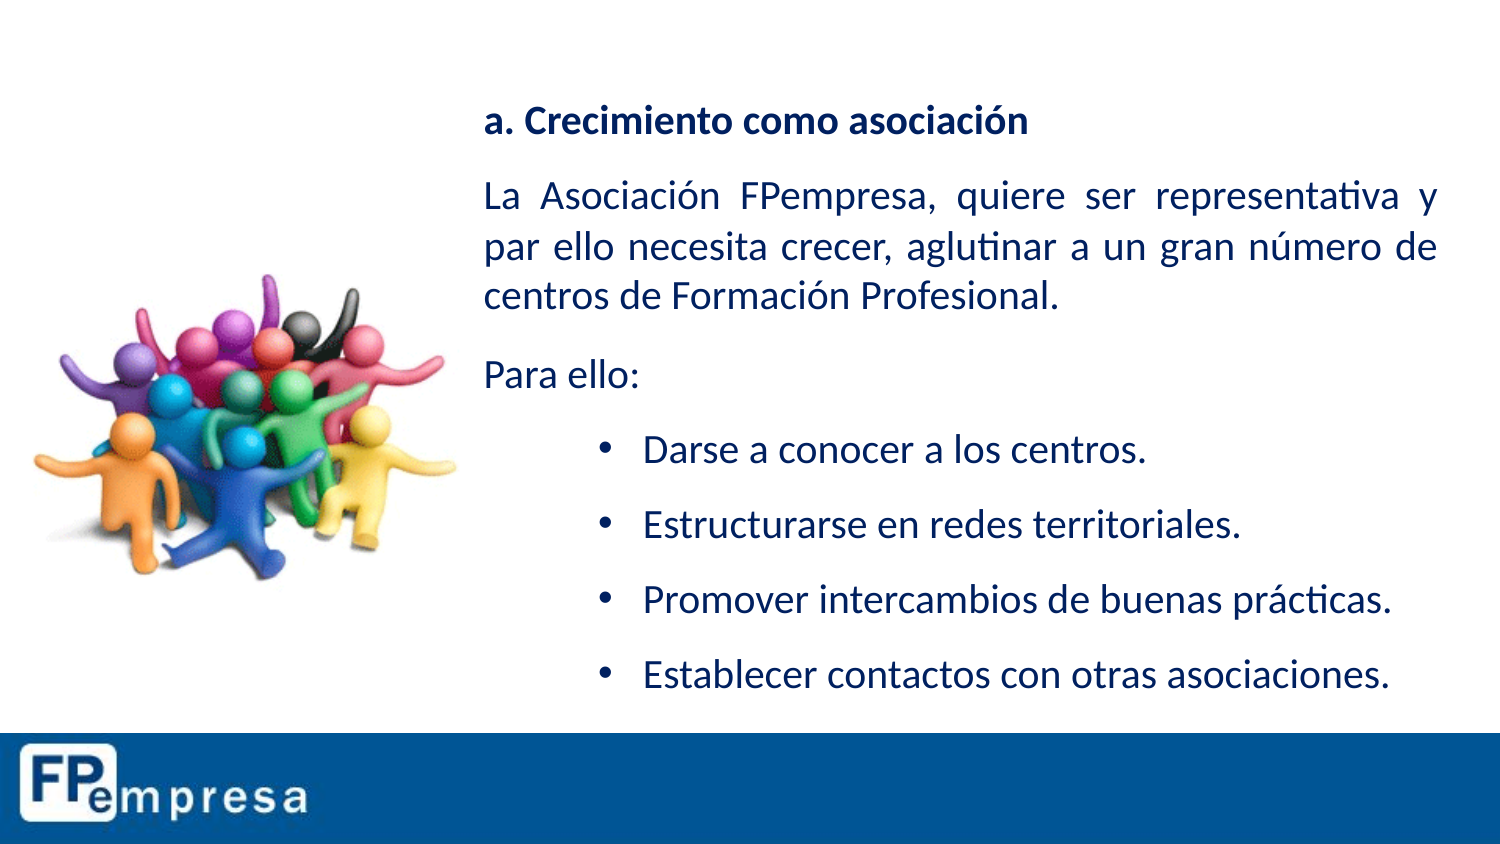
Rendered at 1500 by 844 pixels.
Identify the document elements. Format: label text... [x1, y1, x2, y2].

picture [0, 733, 1500, 844]
picture [23, 234, 462, 640]
text_box Para ello: Darse a conocer a los centros. Estructurarse en redes territoriales. Promover intercambios de buenas prácticas. Establecer contactos con otras asociaciones. [468, 339, 1454, 705]
text_box a. Crecimiento como asociación La Asociación FPempresa, quiere ser representativa y par ello necesita crecer, aglutinar a un gran número de centros de Formación Profesional. [468, 85, 1454, 326]
